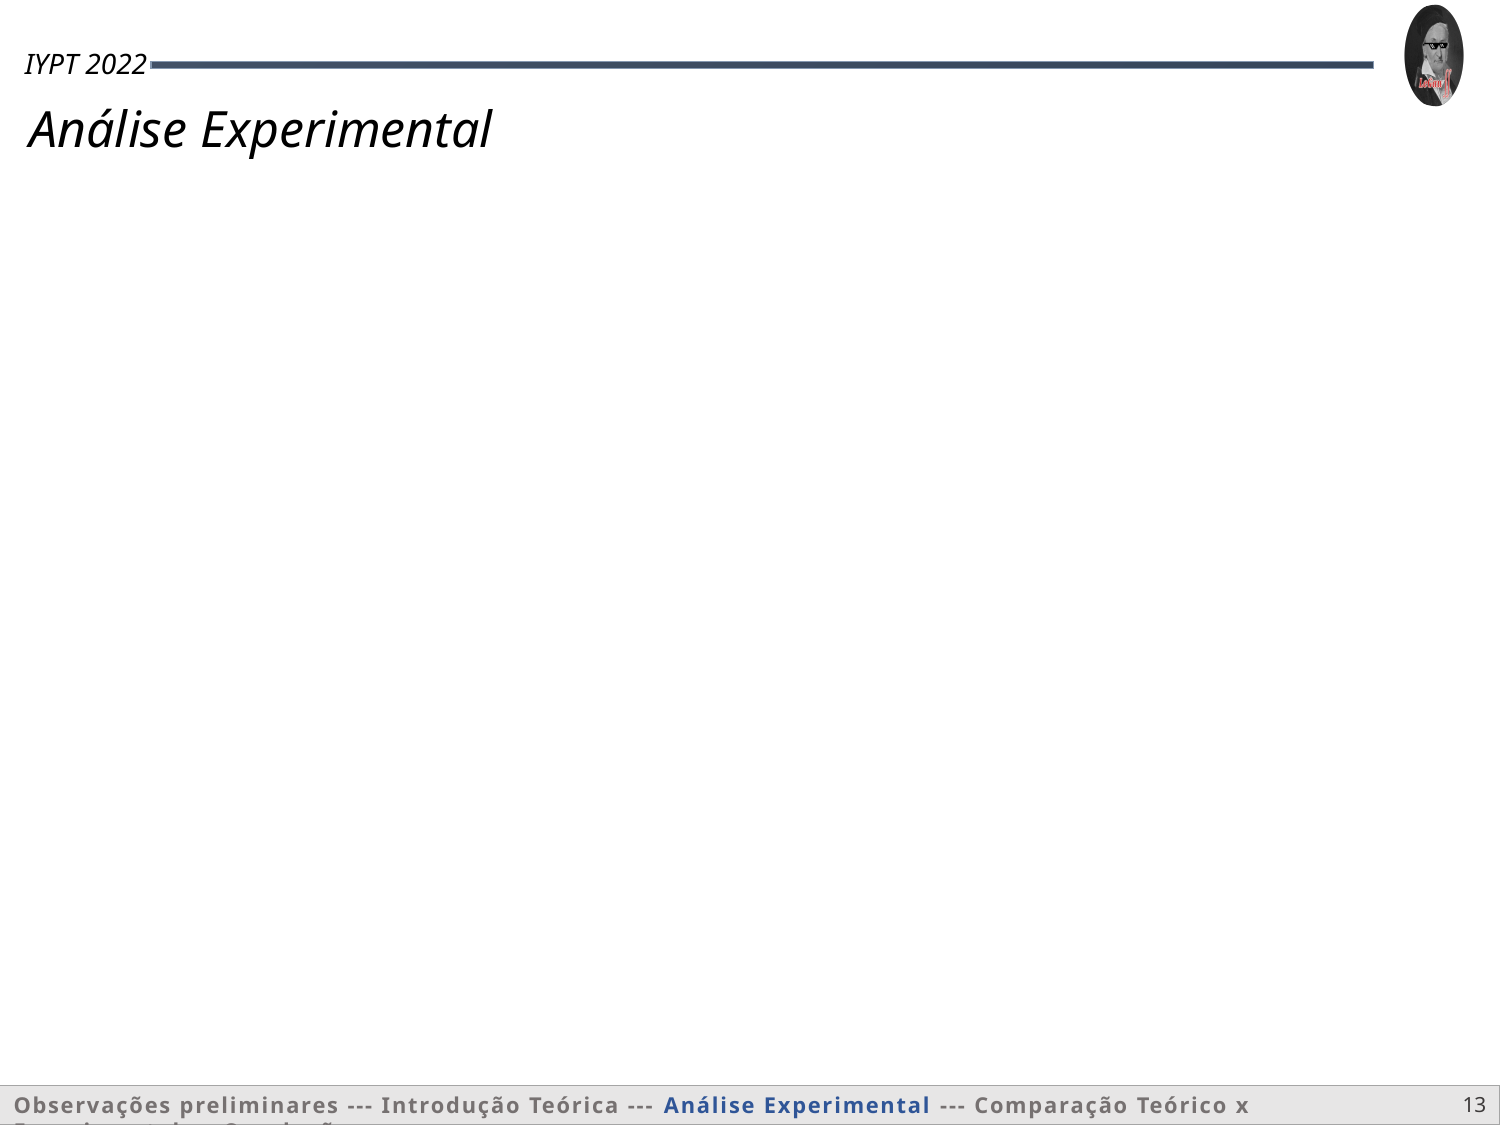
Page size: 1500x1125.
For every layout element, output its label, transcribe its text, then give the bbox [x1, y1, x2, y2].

picture [1389, 4, 1490, 107]
slide_number 13 [1422, 1075, 1500, 1125]
